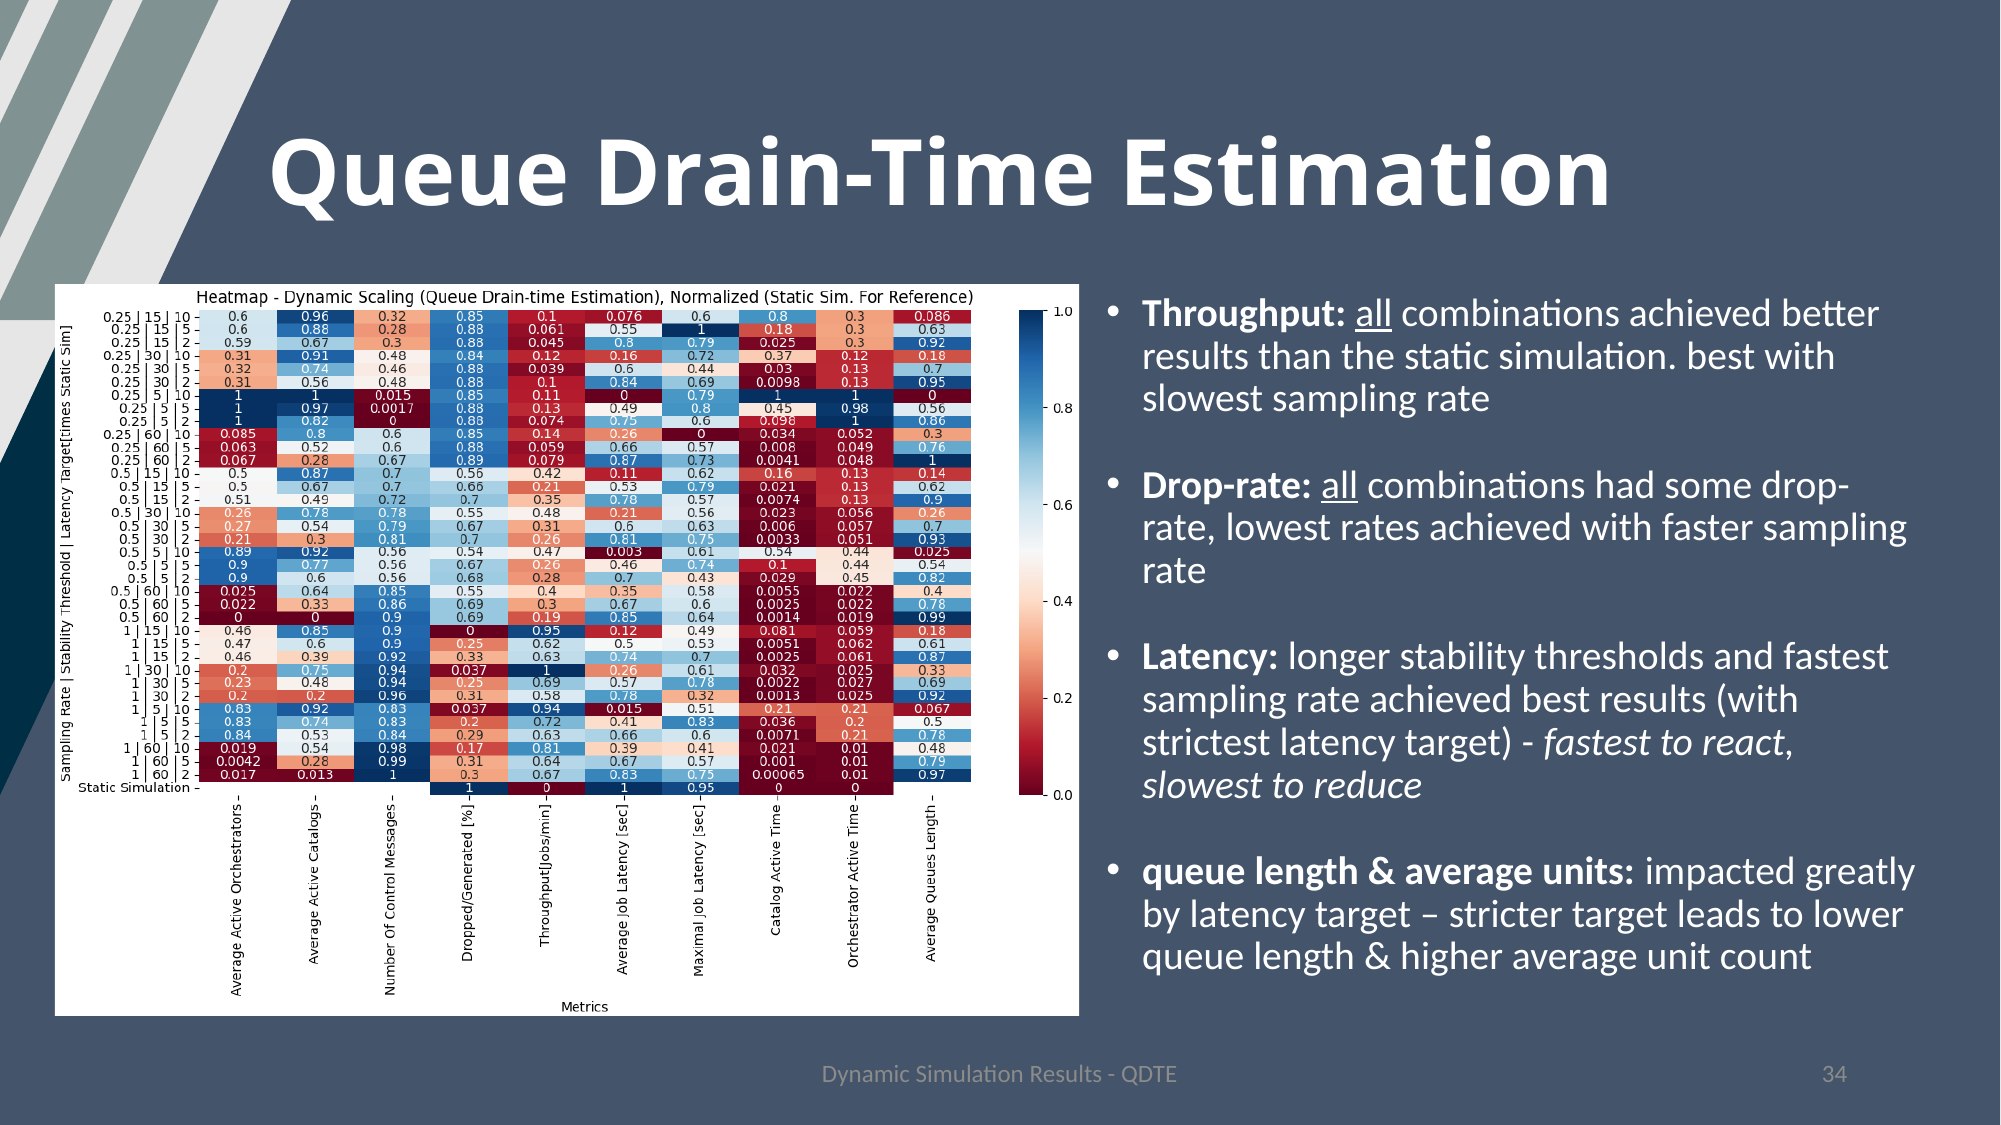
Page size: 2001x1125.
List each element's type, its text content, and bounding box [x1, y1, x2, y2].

picture [53, 284, 1080, 1017]
title Queue Drain-Time Estimation [252, 67, 1978, 285]
text_box Throughput: all combinations achieved better results than the static simulation. best with slowest sampling rate Drop-rate: all combinations had some drop-rate, lowest rates achieved with faster sampling rate Latency: longer stability thresholds and fastest sampling rate achieved best results (with strictest latency target) - fastest to react, slowest to reduce queue length & average units: impacted greatly by latency target – stricter target leads to lower queue length & higher average unit count [1091, 284, 1933, 1014]
slide_number 34 [1412, 1042, 1863, 1103]
footer Dynamic Simulation Results - QDTE [662, 1042, 1338, 1103]
